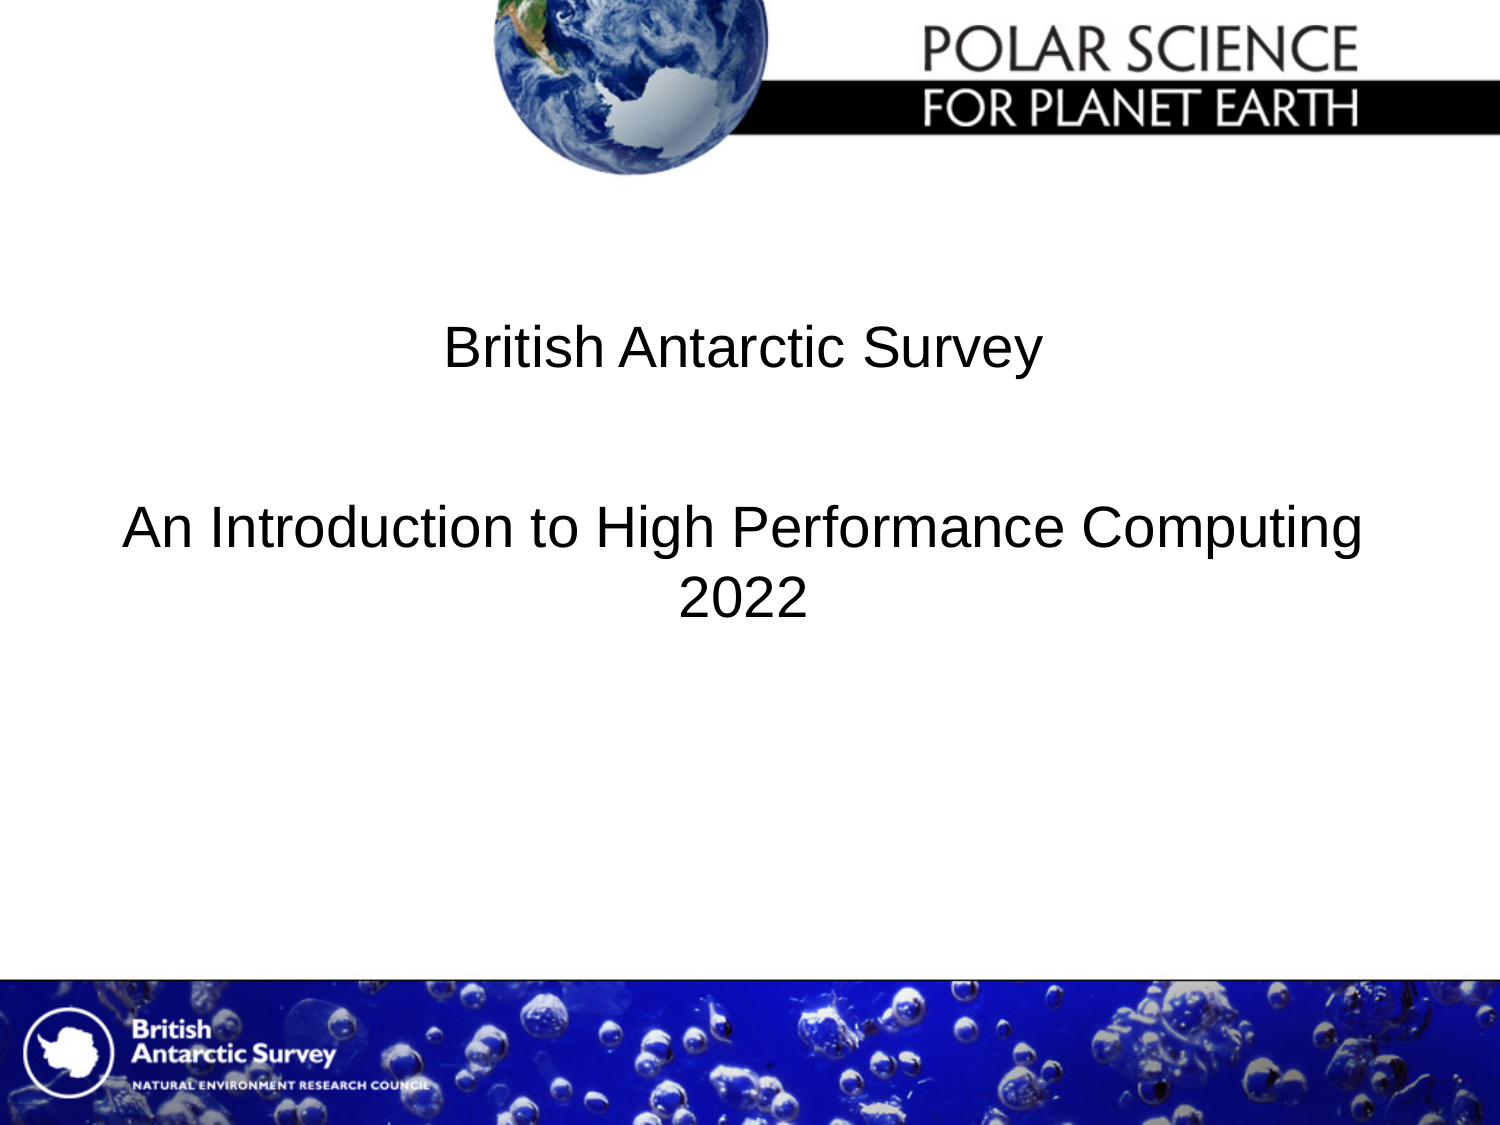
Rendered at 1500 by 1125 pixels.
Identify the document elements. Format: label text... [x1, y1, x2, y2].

title British Antarctic Survey An Introduction to High Performance Computing 2022 [117, 328, 1371, 611]
picture [0, 0, 1500, 1125]
